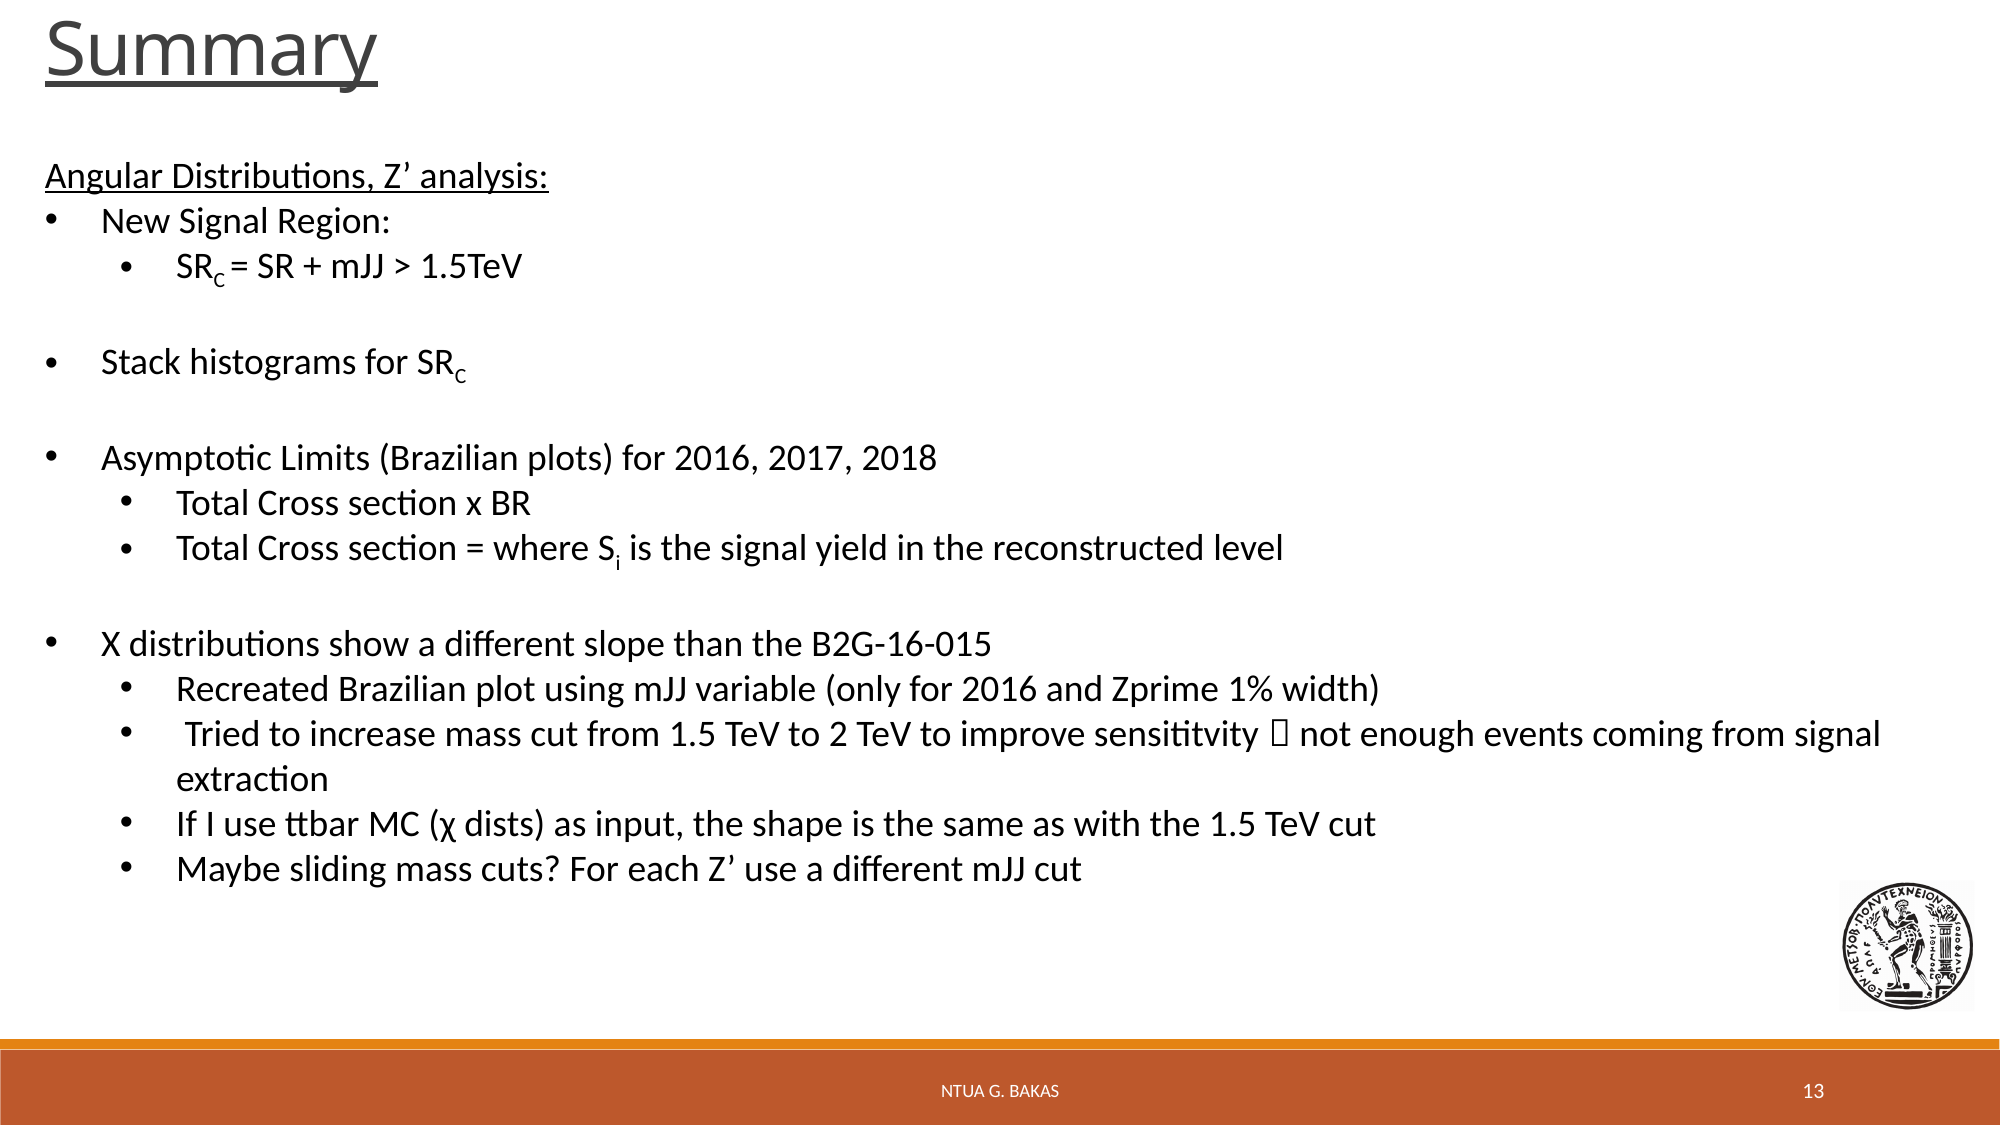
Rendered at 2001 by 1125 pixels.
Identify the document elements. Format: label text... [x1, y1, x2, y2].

slide_number 13 [1624, 1059, 1840, 1120]
text_box Summary [30, 0, 1756, 99]
footer NTUA G. Bakas [604, 1059, 1396, 1120]
picture [1839, 880, 1975, 1012]
